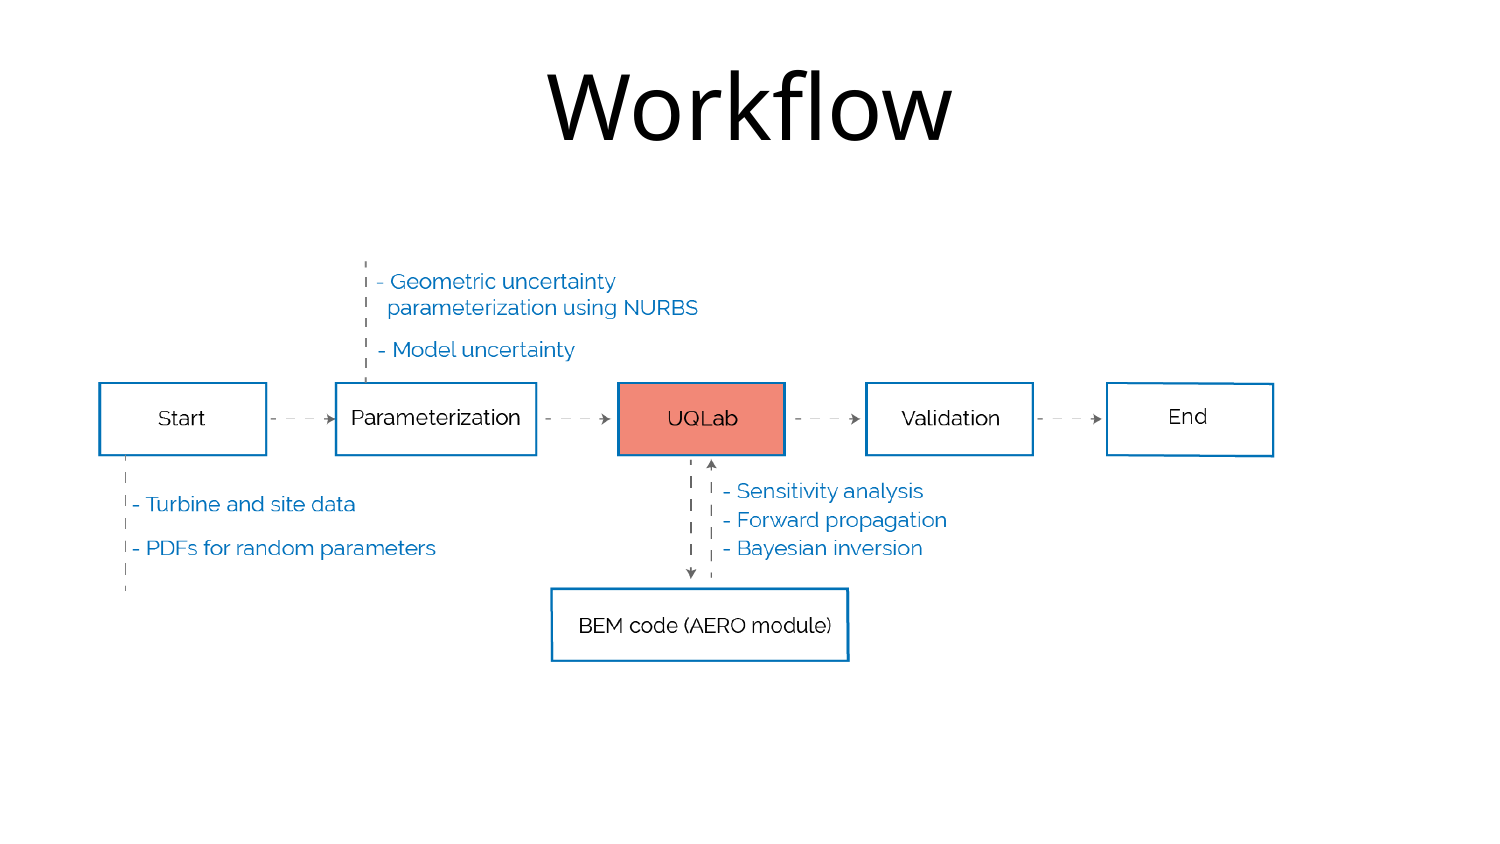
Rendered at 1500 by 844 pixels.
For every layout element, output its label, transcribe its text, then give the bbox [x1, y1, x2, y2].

picture [97, 261, 1275, 662]
title Workflow [75, 33, 1425, 175]
